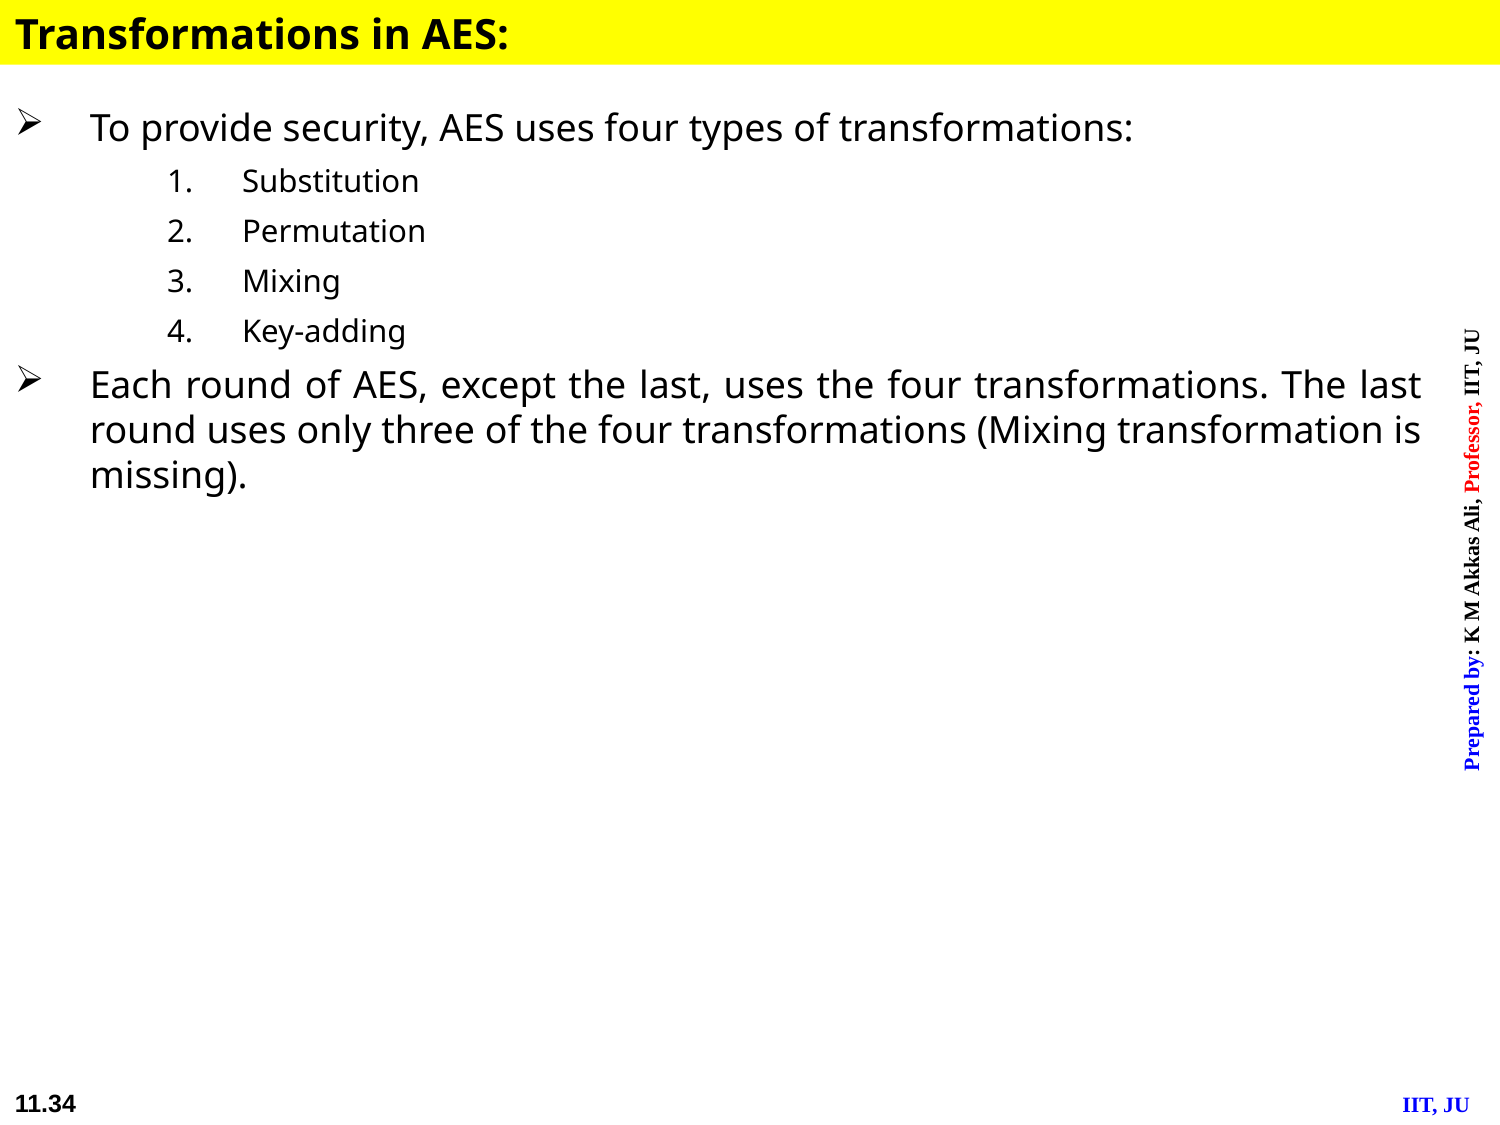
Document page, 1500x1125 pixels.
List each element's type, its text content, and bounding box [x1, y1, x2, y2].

text_box Transformations in AES: [0, 0, 1500, 65]
text_box 11.34 [0, 1049, 313, 1125]
text_box To provide security, AES uses four types of transformations: Substitution Permutation Mixing Key-adding Each round of AES, except the last, uses the four transformations. The last round uses only three of the four transformations (Mixing transformation is missing). [0, 96, 1438, 504]
